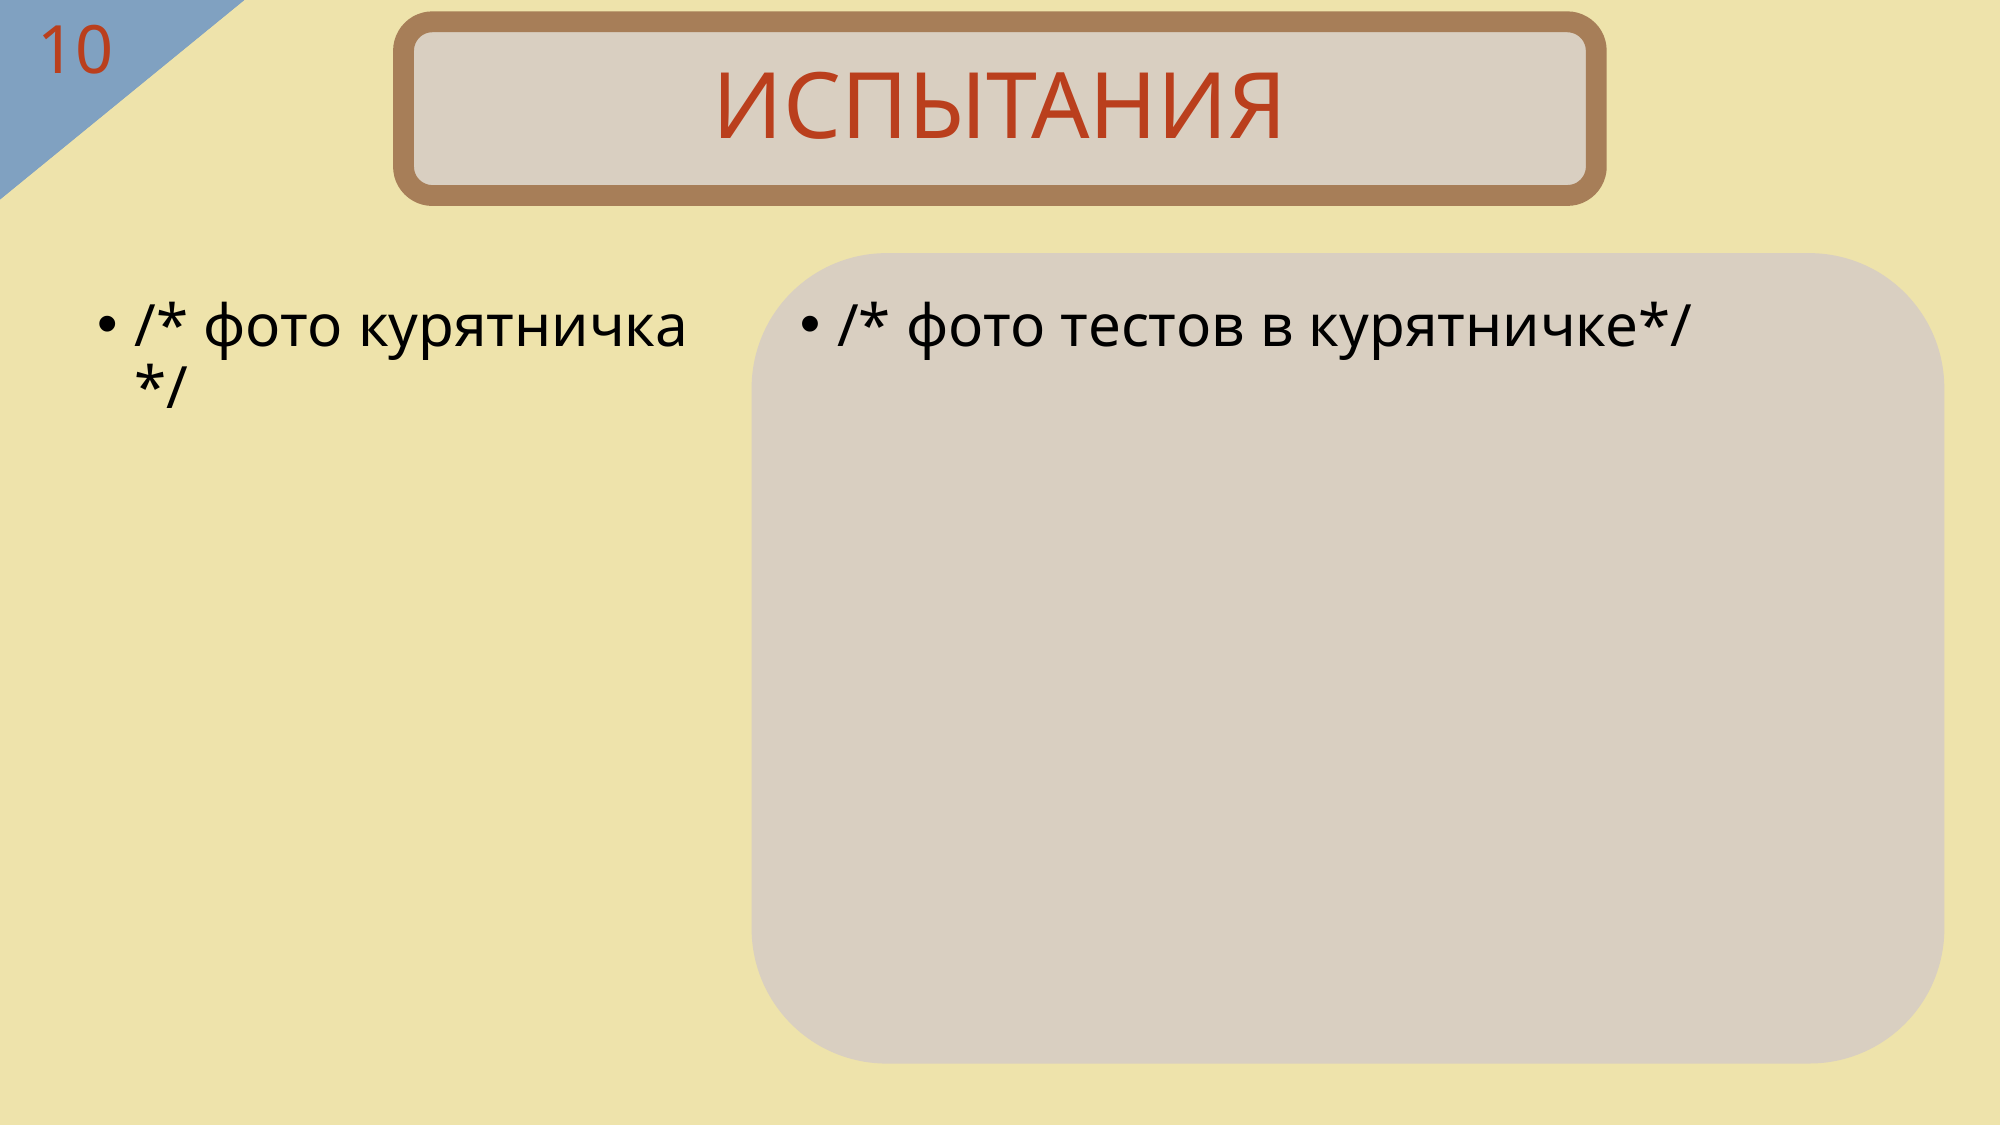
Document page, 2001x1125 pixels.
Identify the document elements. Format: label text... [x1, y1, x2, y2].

title ИСПЫТАНИЯ [449, 0, 1551, 218]
list /* фото курятничка */ [82, 288, 732, 1037]
list /* фото тестов в курятничке*/ [785, 288, 1922, 1037]
